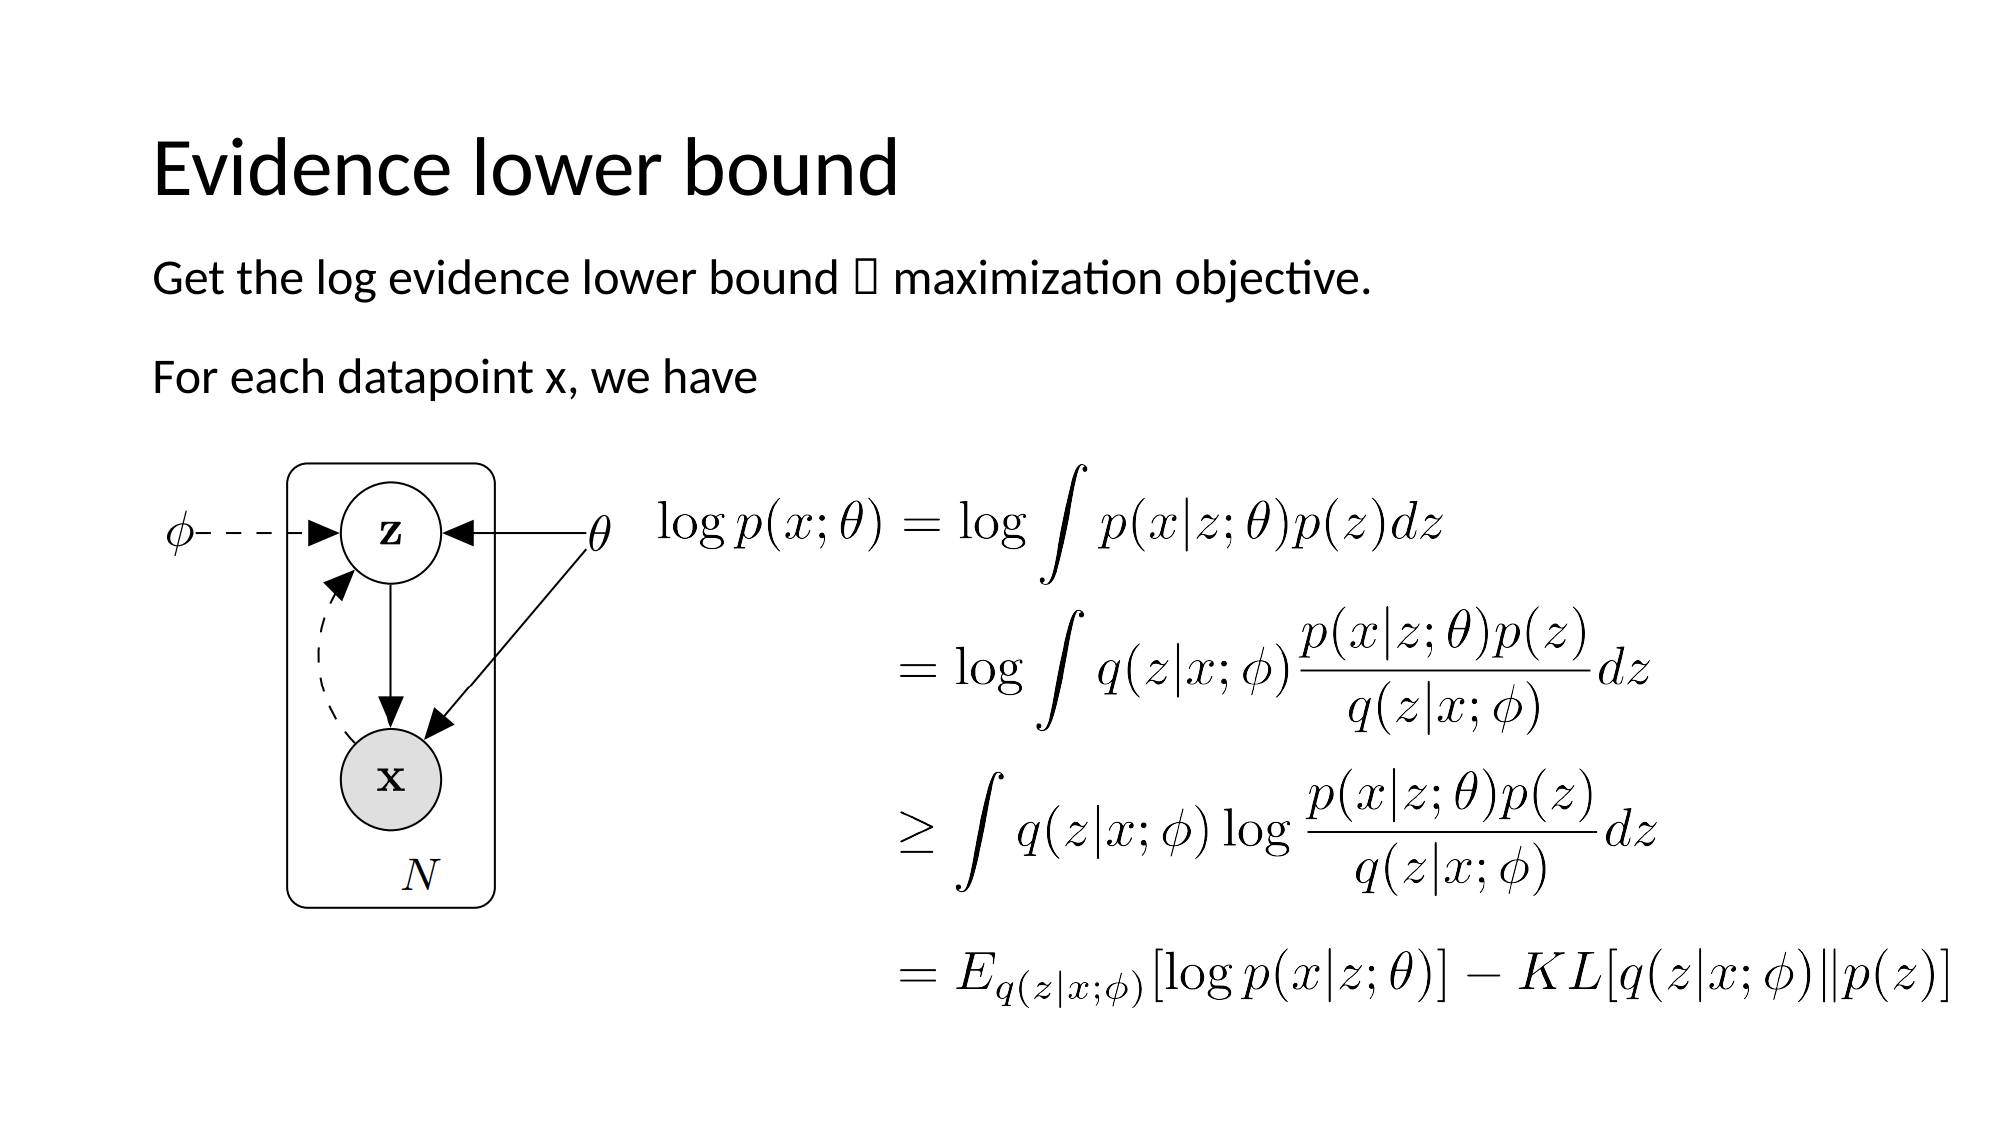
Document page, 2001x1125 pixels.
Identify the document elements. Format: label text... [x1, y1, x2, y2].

picture [658, 464, 1443, 585]
picture [900, 768, 1657, 896]
title Evidence lower bound [137, 59, 1863, 244]
list Get the log evidence lower bound  maximization objective. [137, 244, 1863, 338]
picture [900, 948, 1948, 1008]
picture [157, 452, 618, 922]
text_box For each datapoint x, we have [137, 342, 1863, 436]
picture [900, 606, 1650, 735]
